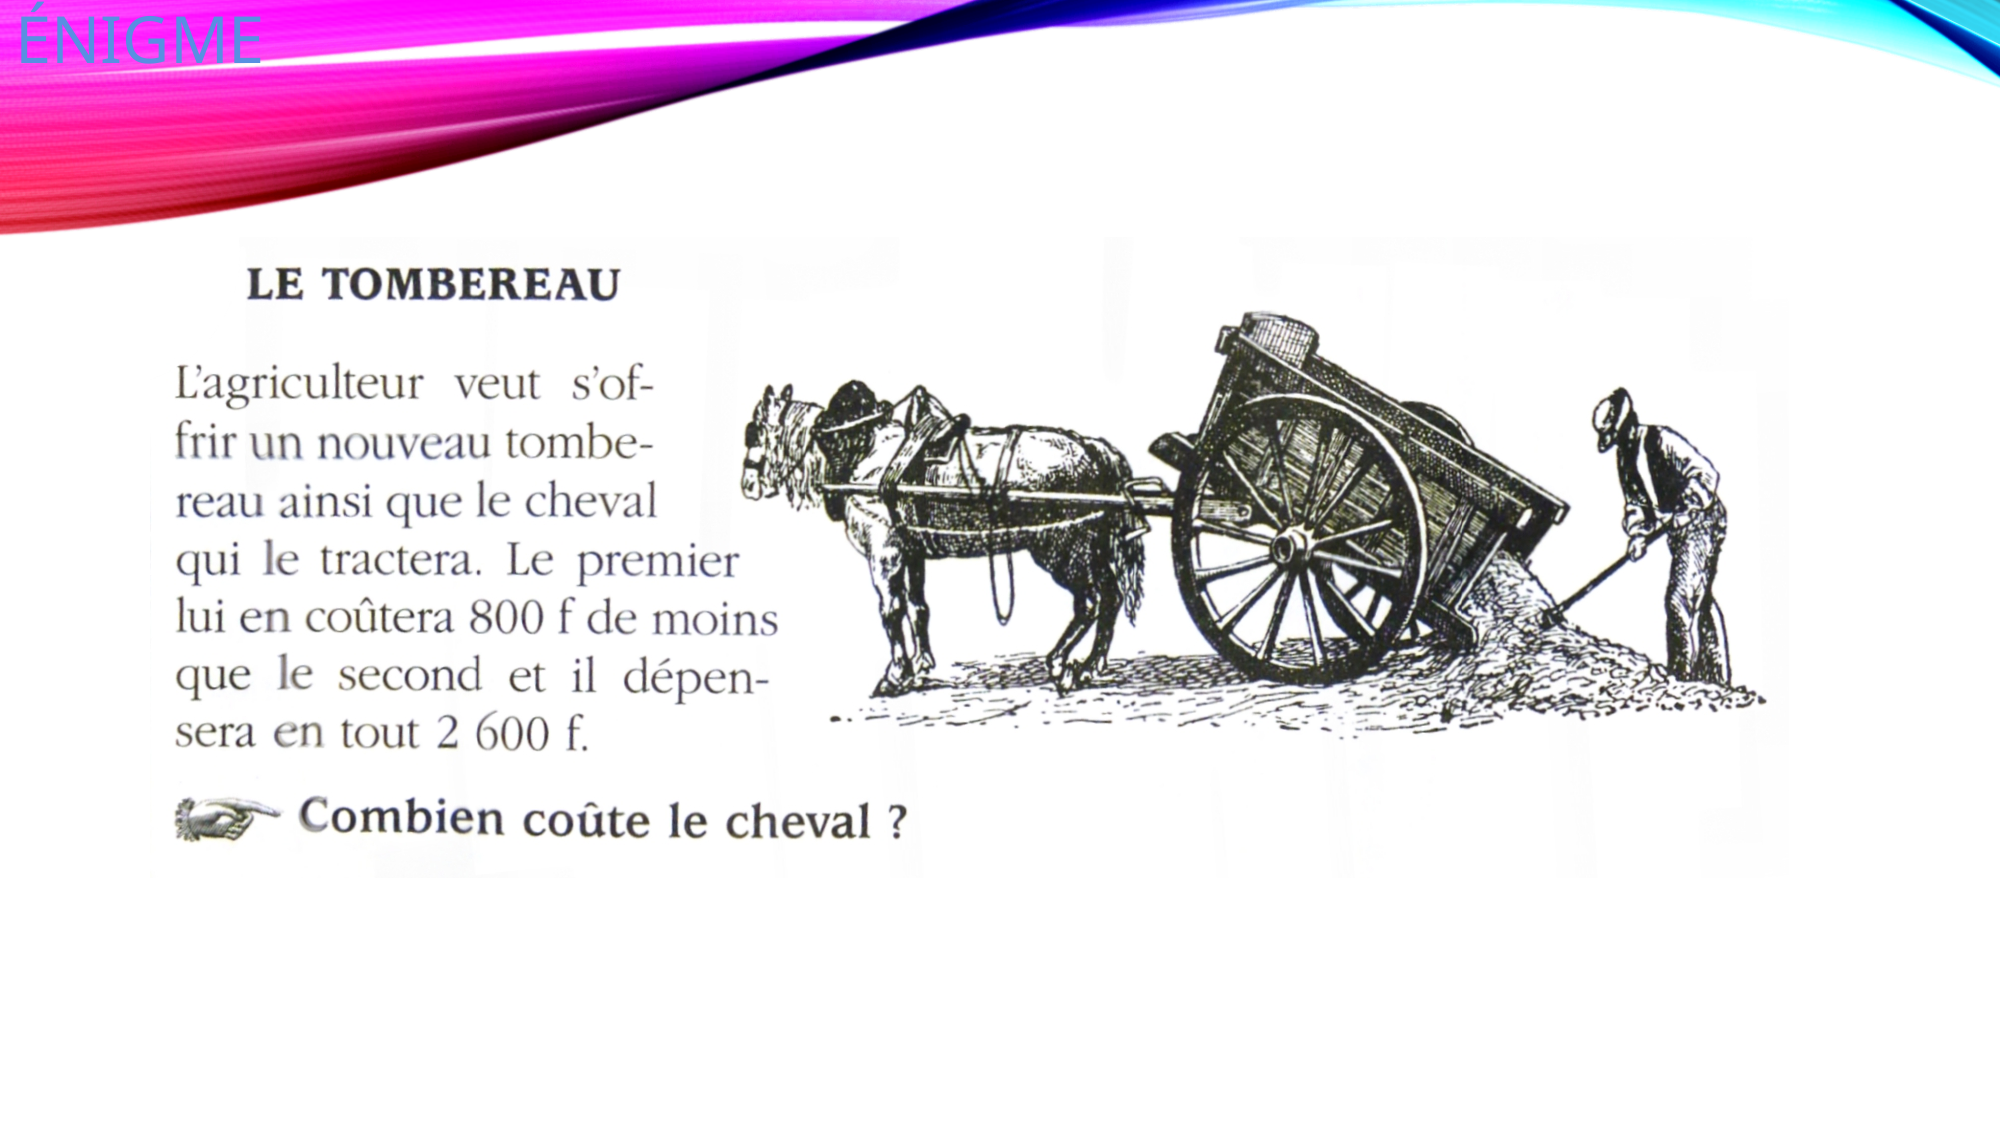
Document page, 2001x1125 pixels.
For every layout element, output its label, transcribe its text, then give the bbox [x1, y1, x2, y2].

picture [0, 0, 2000, 878]
title ÉNIGME [0, 0, 477, 86]
picture [1890, 0, 2000, 75]
picture [1910, 0, 2000, 45]
